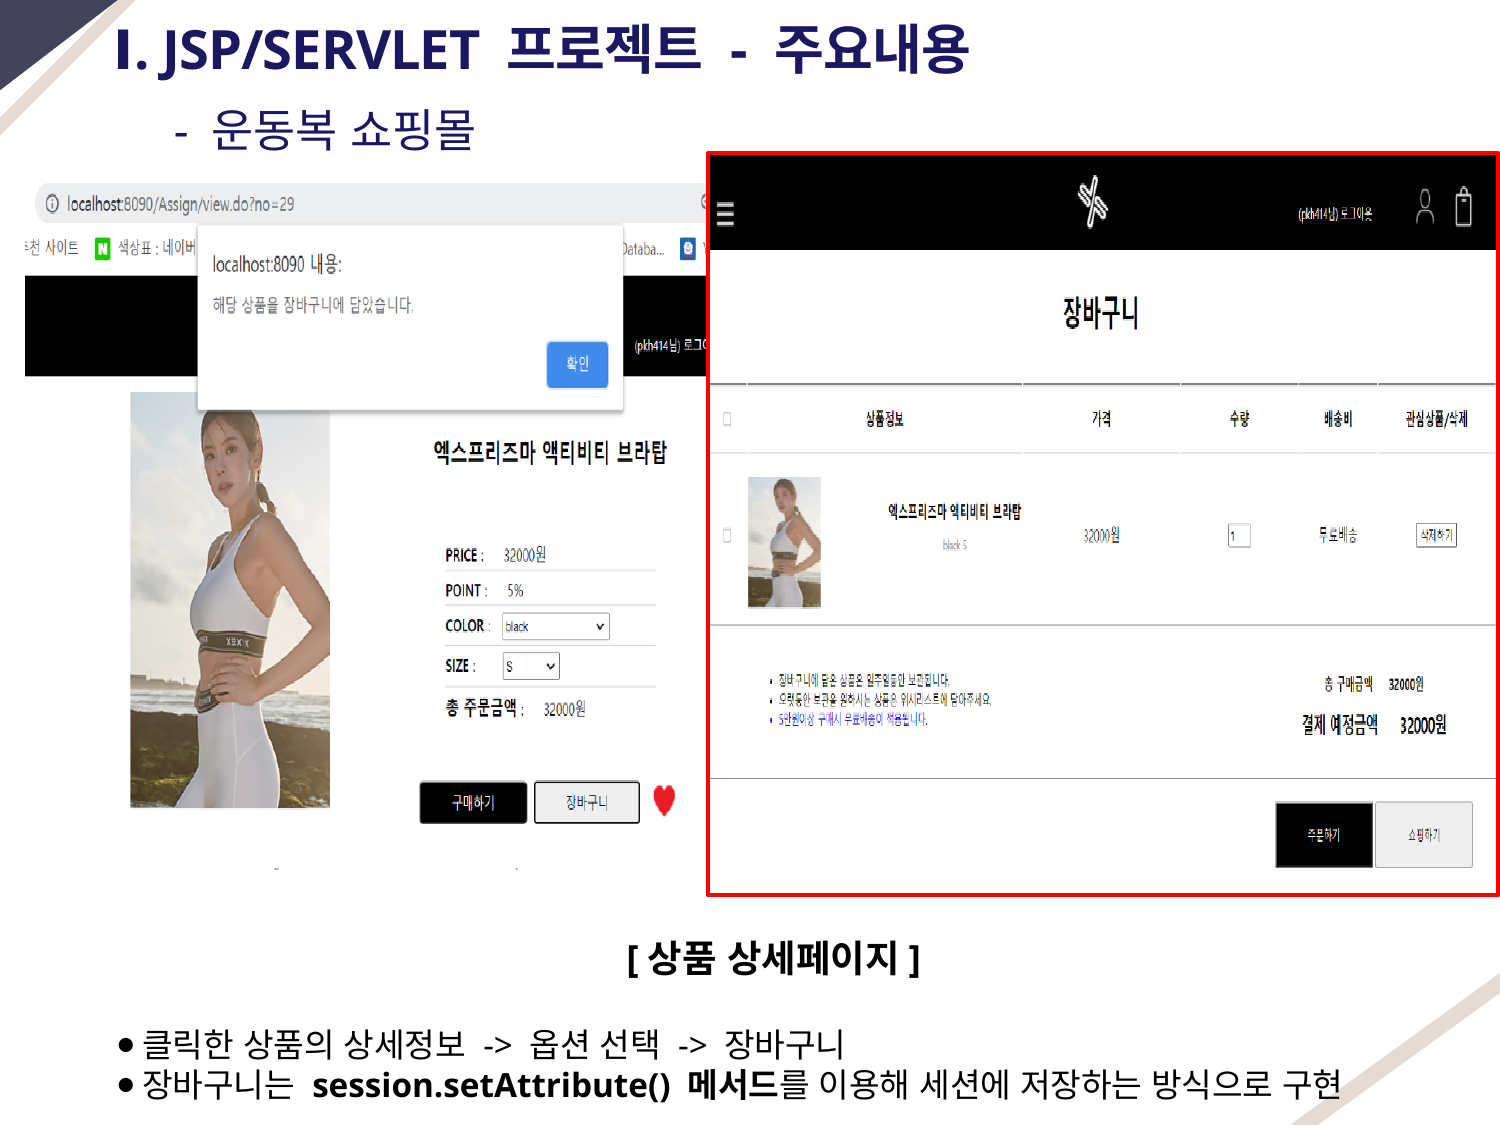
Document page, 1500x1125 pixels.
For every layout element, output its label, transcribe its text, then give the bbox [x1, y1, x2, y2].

text_box Ⅰ. JSP/SERVLET 프로젝트 - 주요내용 - 운동복 쇼핑몰 [25, 0, 1237, 144]
text_box [상품 상세페이지] ⦁클릭한 상품의 상세정보 -> 옵션 선택 -> 장바구니 ⦁장바구니는 session.setAttribute() 메서드를 이용해 세션에 저장하는 방식으로 구현 [102, 927, 1455, 1125]
picture [25, 154, 1497, 894]
